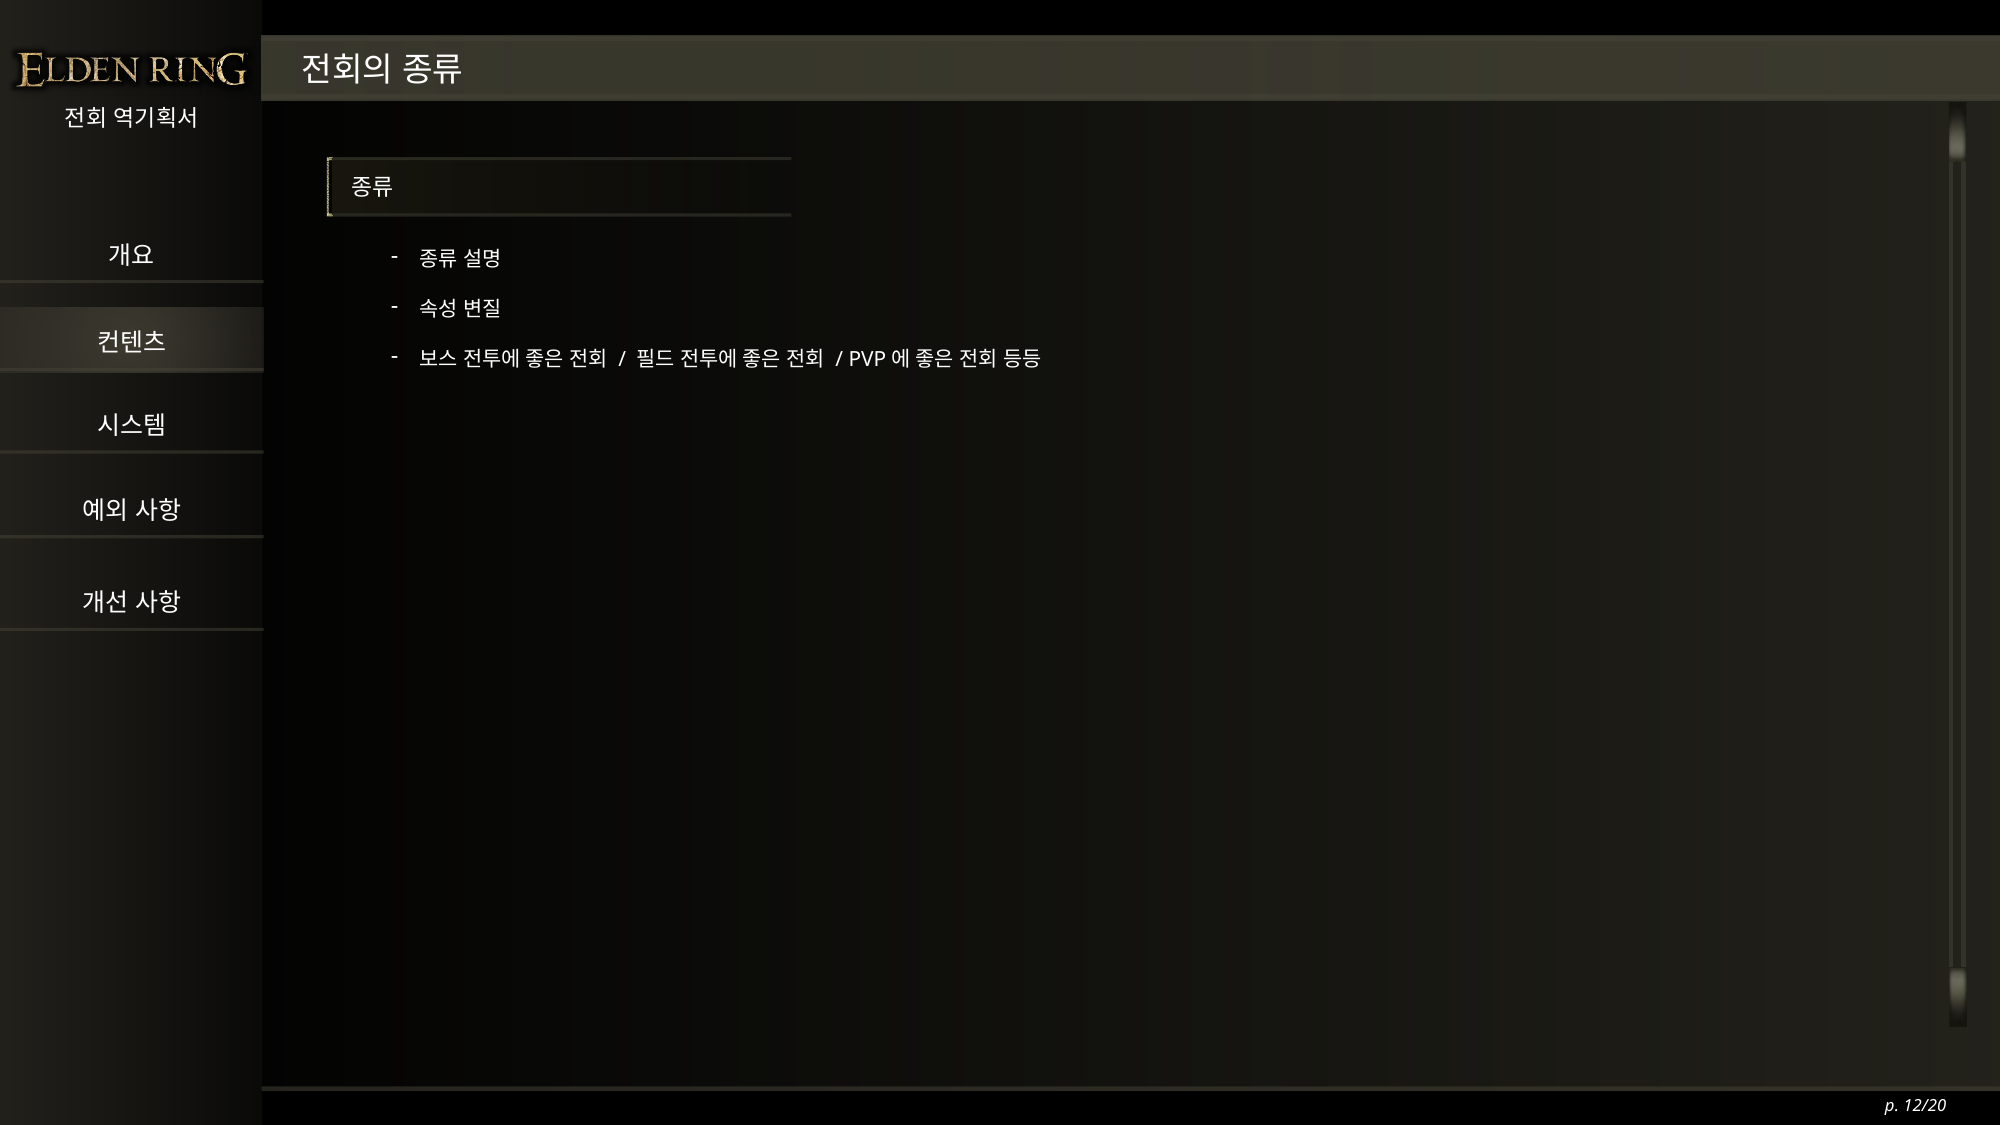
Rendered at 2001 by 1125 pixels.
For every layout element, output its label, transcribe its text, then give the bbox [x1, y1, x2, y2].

picture [1948, 102, 1967, 162]
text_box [261, 35, 2000, 101]
slide_number p. 12/20 [1818, 1088, 1962, 1125]
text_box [326, 155, 1078, 381]
picture [0, 47, 261, 93]
picture [1949, 968, 1967, 1027]
